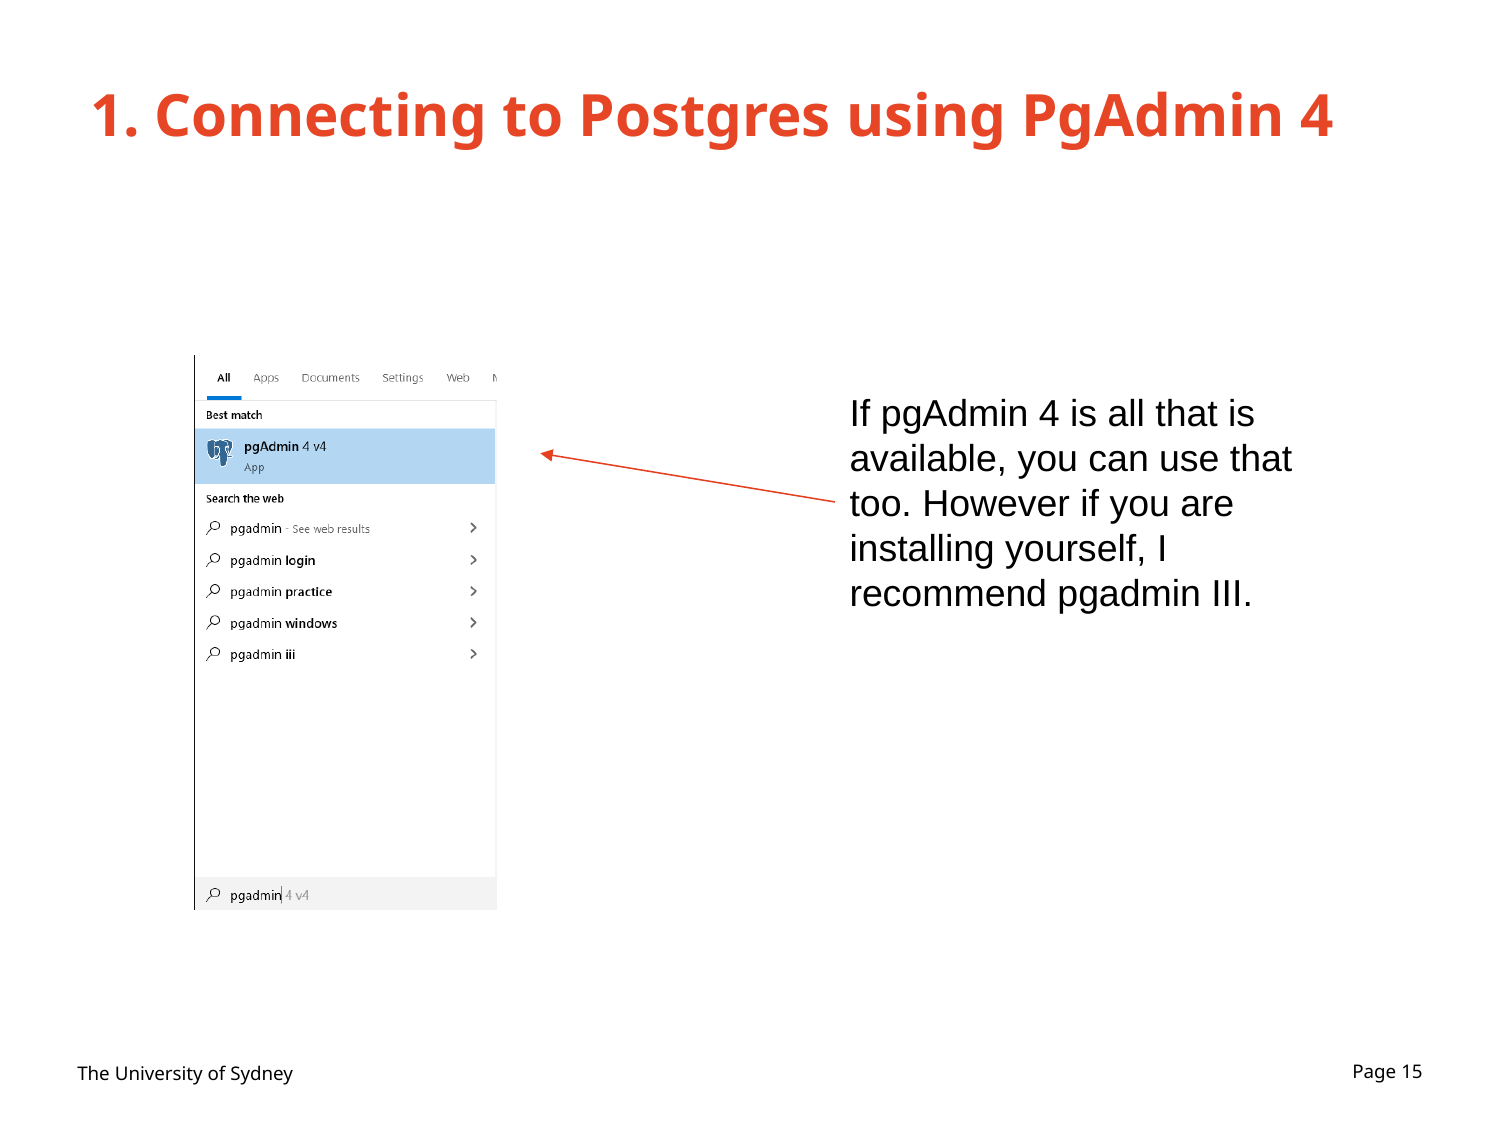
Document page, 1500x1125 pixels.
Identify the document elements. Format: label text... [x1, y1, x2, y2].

title 1. Connecting to Postgres using PgAdmin 4 [75, 19, 1425, 207]
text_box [540, 453, 836, 504]
picture [194, 355, 497, 911]
text_box If pgAdmin 4 is all that is available, you can use that too. However if you are installing yourself, I recommend pgadmin III. [834, 382, 1332, 622]
